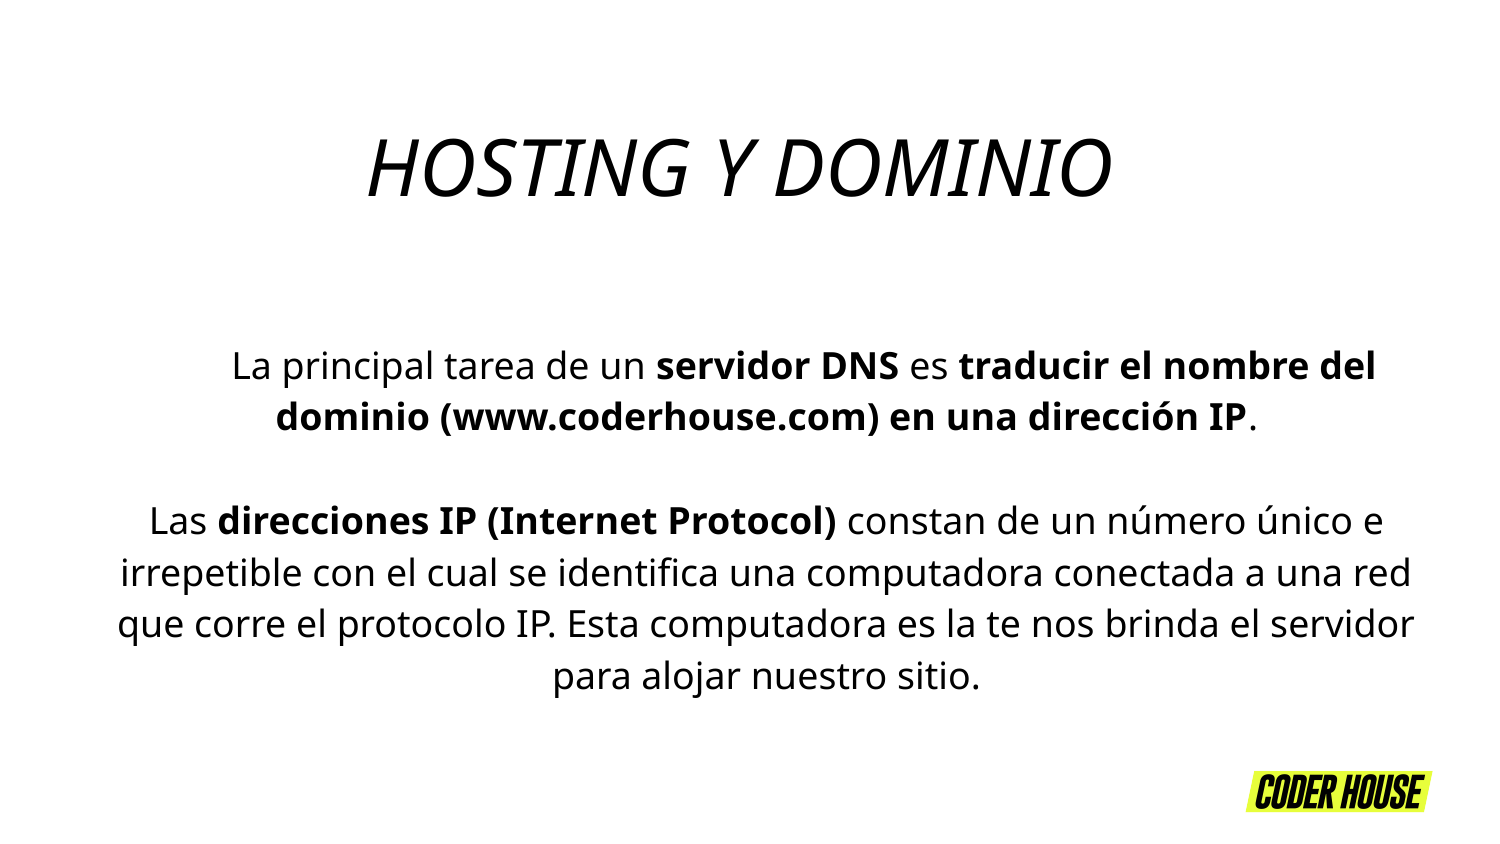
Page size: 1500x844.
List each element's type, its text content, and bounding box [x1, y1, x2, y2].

picture [1241, 764, 1437, 819]
text_box HOSTING Y DOMINIO [105, 88, 1395, 203]
text_box La principal tarea de un servidor DNS es traducir el nombre del dominio (www.coderhouse.com) en una dirección IP. Las direcciones IP (Internet Protocol) constan de un número único e irrepetible con el cual se identifica una computadora conectada a una red que corre el protocolo IP. Esta computadora es la te nos brinda el servidor para alojar nuestro sitio. [78, 199, 1455, 833]
